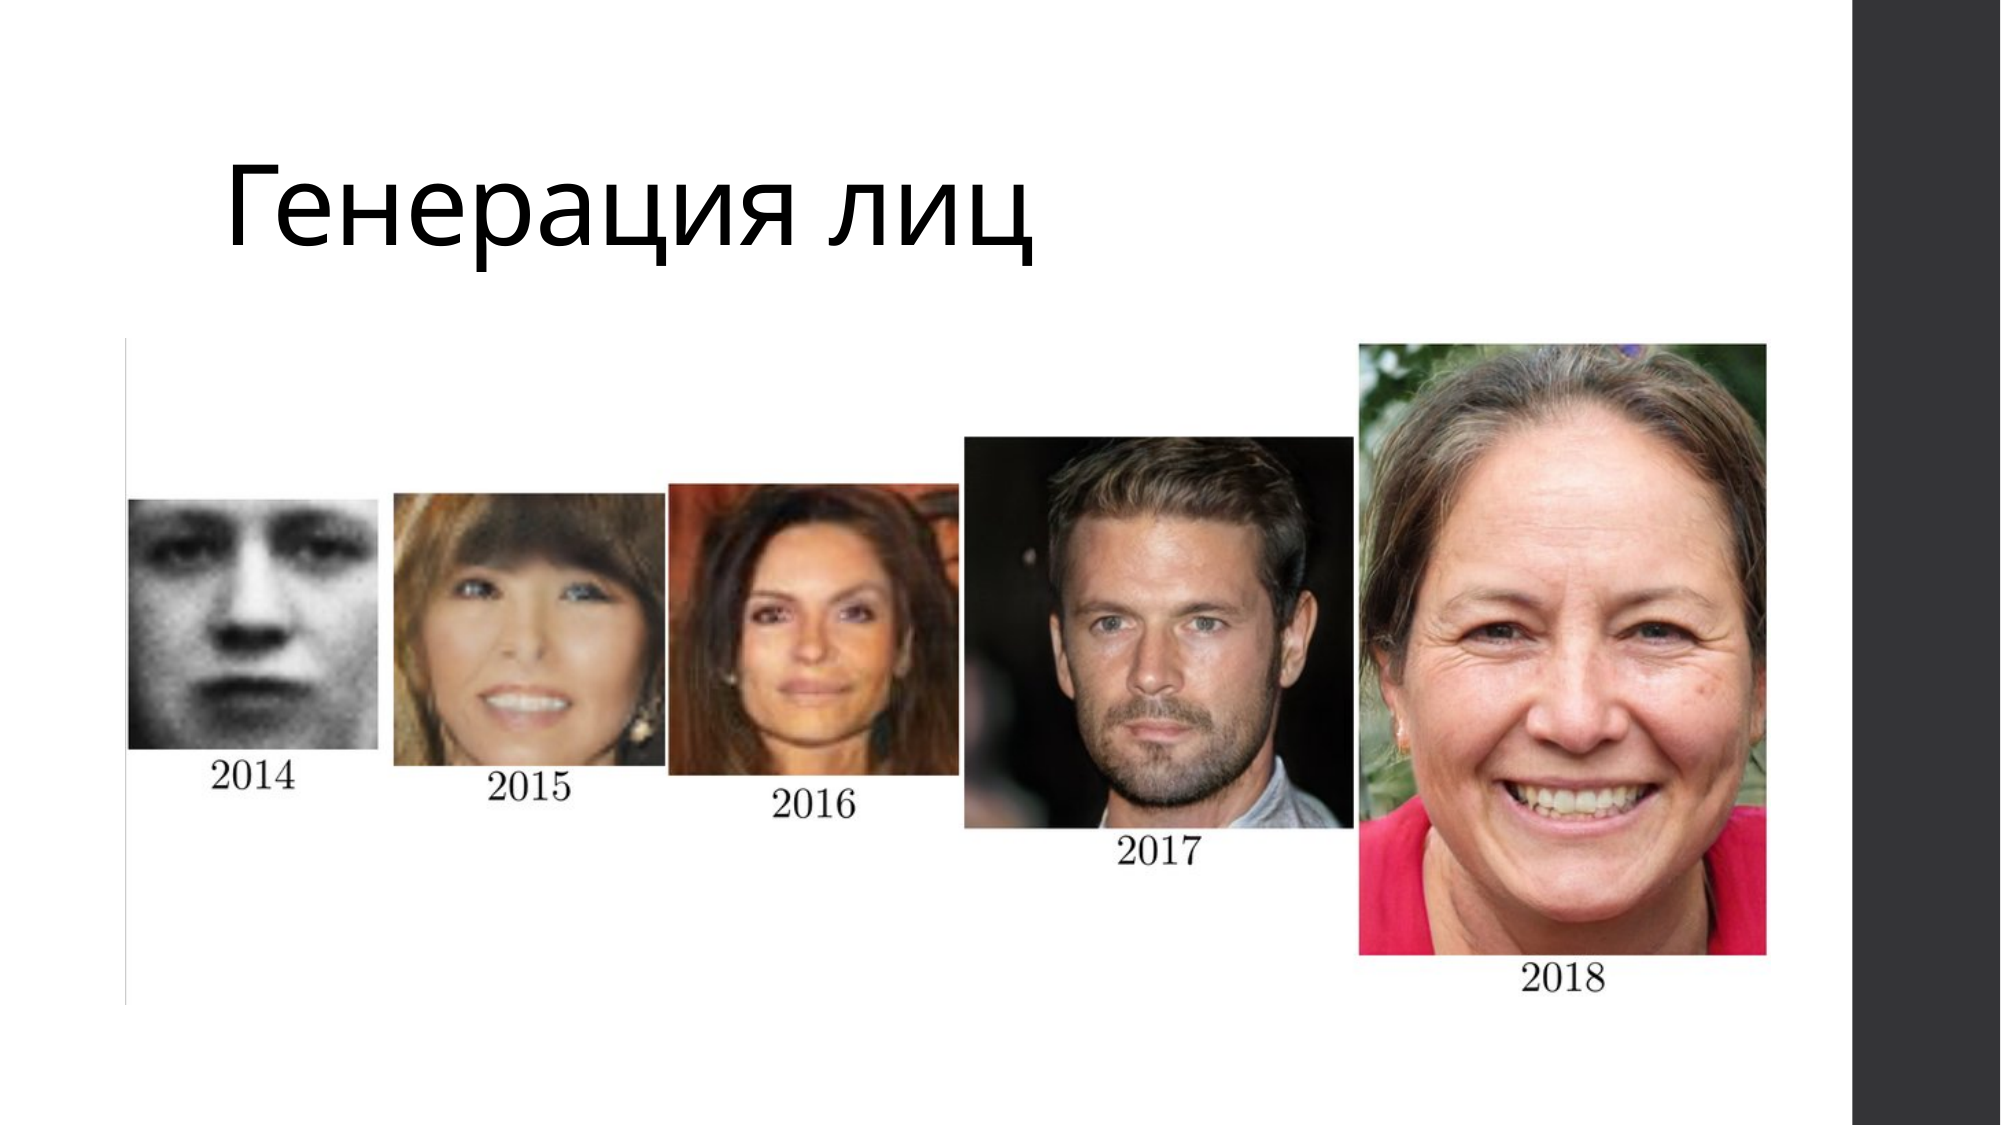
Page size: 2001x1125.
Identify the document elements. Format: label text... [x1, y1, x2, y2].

title Генерация лиц [206, 60, 1797, 278]
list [125, 338, 1771, 1005]
